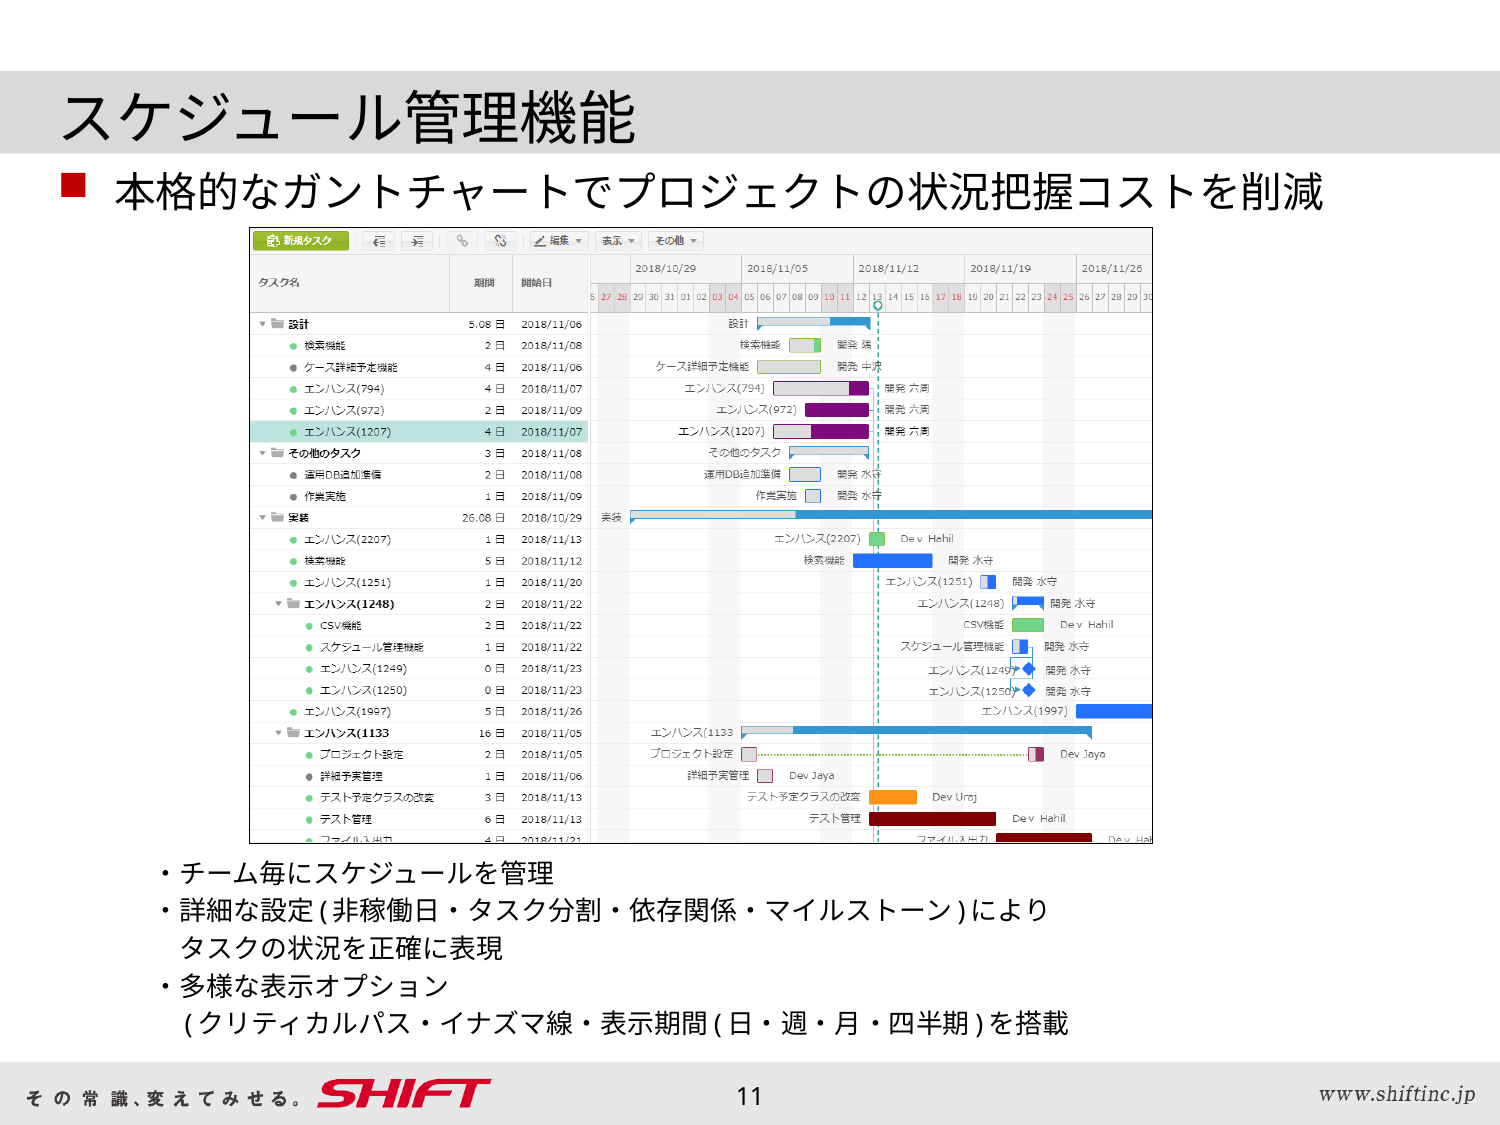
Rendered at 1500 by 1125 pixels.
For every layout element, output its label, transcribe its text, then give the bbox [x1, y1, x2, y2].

text_box ・チーム毎にスケジュールを管理 ・詳細な設定(非稼働日・タスク分割・依存関係・マイルストーン)により タスクの状況を正確に表現 ・多様な表示オプション (クリティカルパス・イナズマ線・表示期間(日・週・月・四半期)を搭載 [137, 848, 1390, 1047]
picture [249, 227, 1154, 845]
slide_number 11 [575, 1070, 925, 1125]
list 本格的なガントチャートでプロジェクトの状況把握コストを削減 [42, 158, 1461, 1000]
list スケジュール管理機能 [42, 78, 1390, 154]
picture [0, 1062, 1500, 1125]
